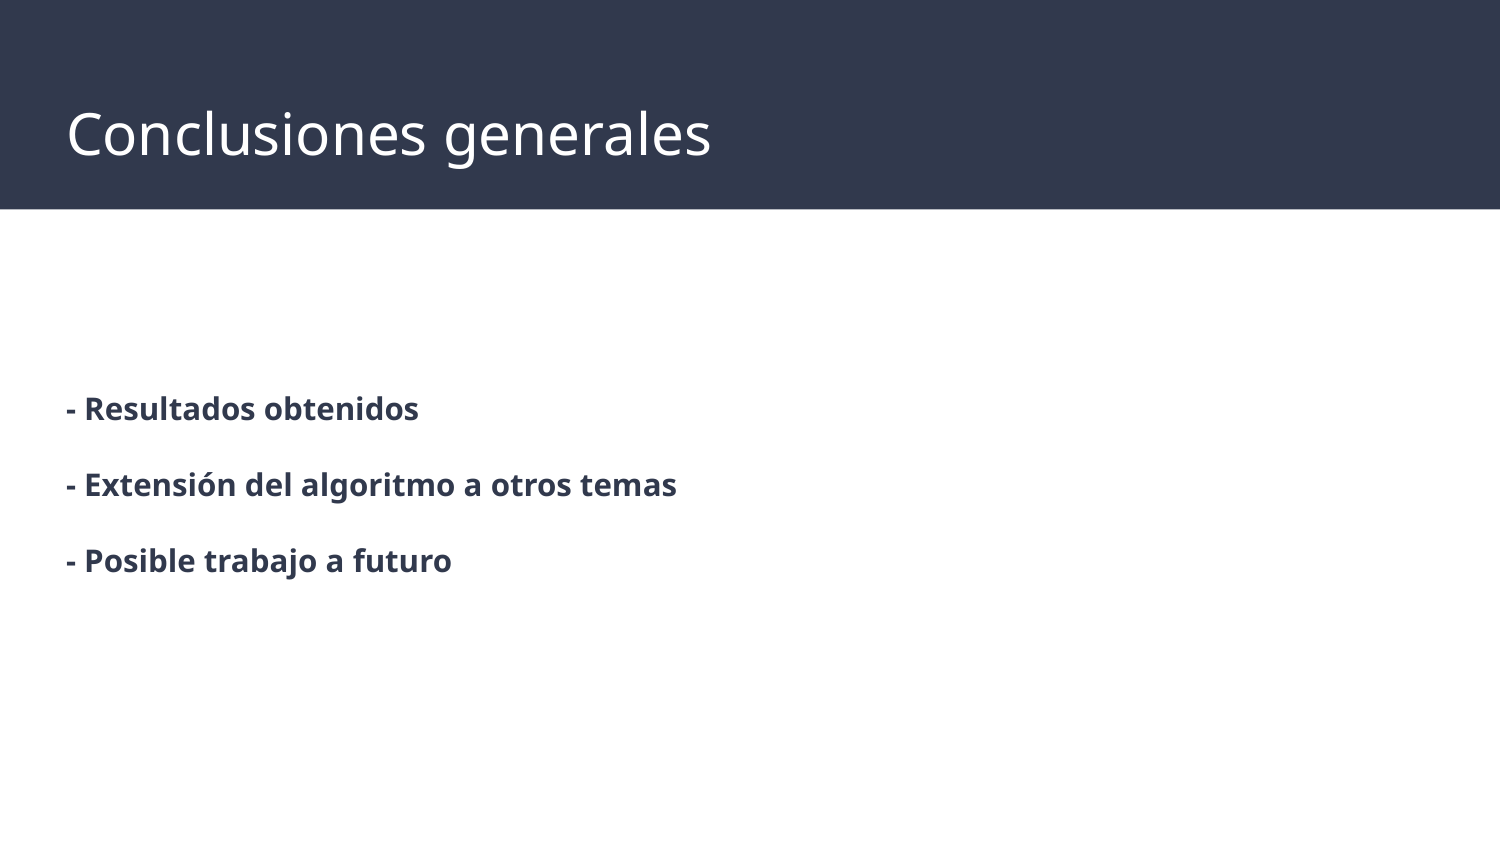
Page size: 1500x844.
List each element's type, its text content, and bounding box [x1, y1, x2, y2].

list - Resultados obtenidos - Extensión del algoritmo a otros temas - Posible trabajo a futuro [51, 368, 708, 844]
title Conclusiones generales [51, 82, 1449, 185]
